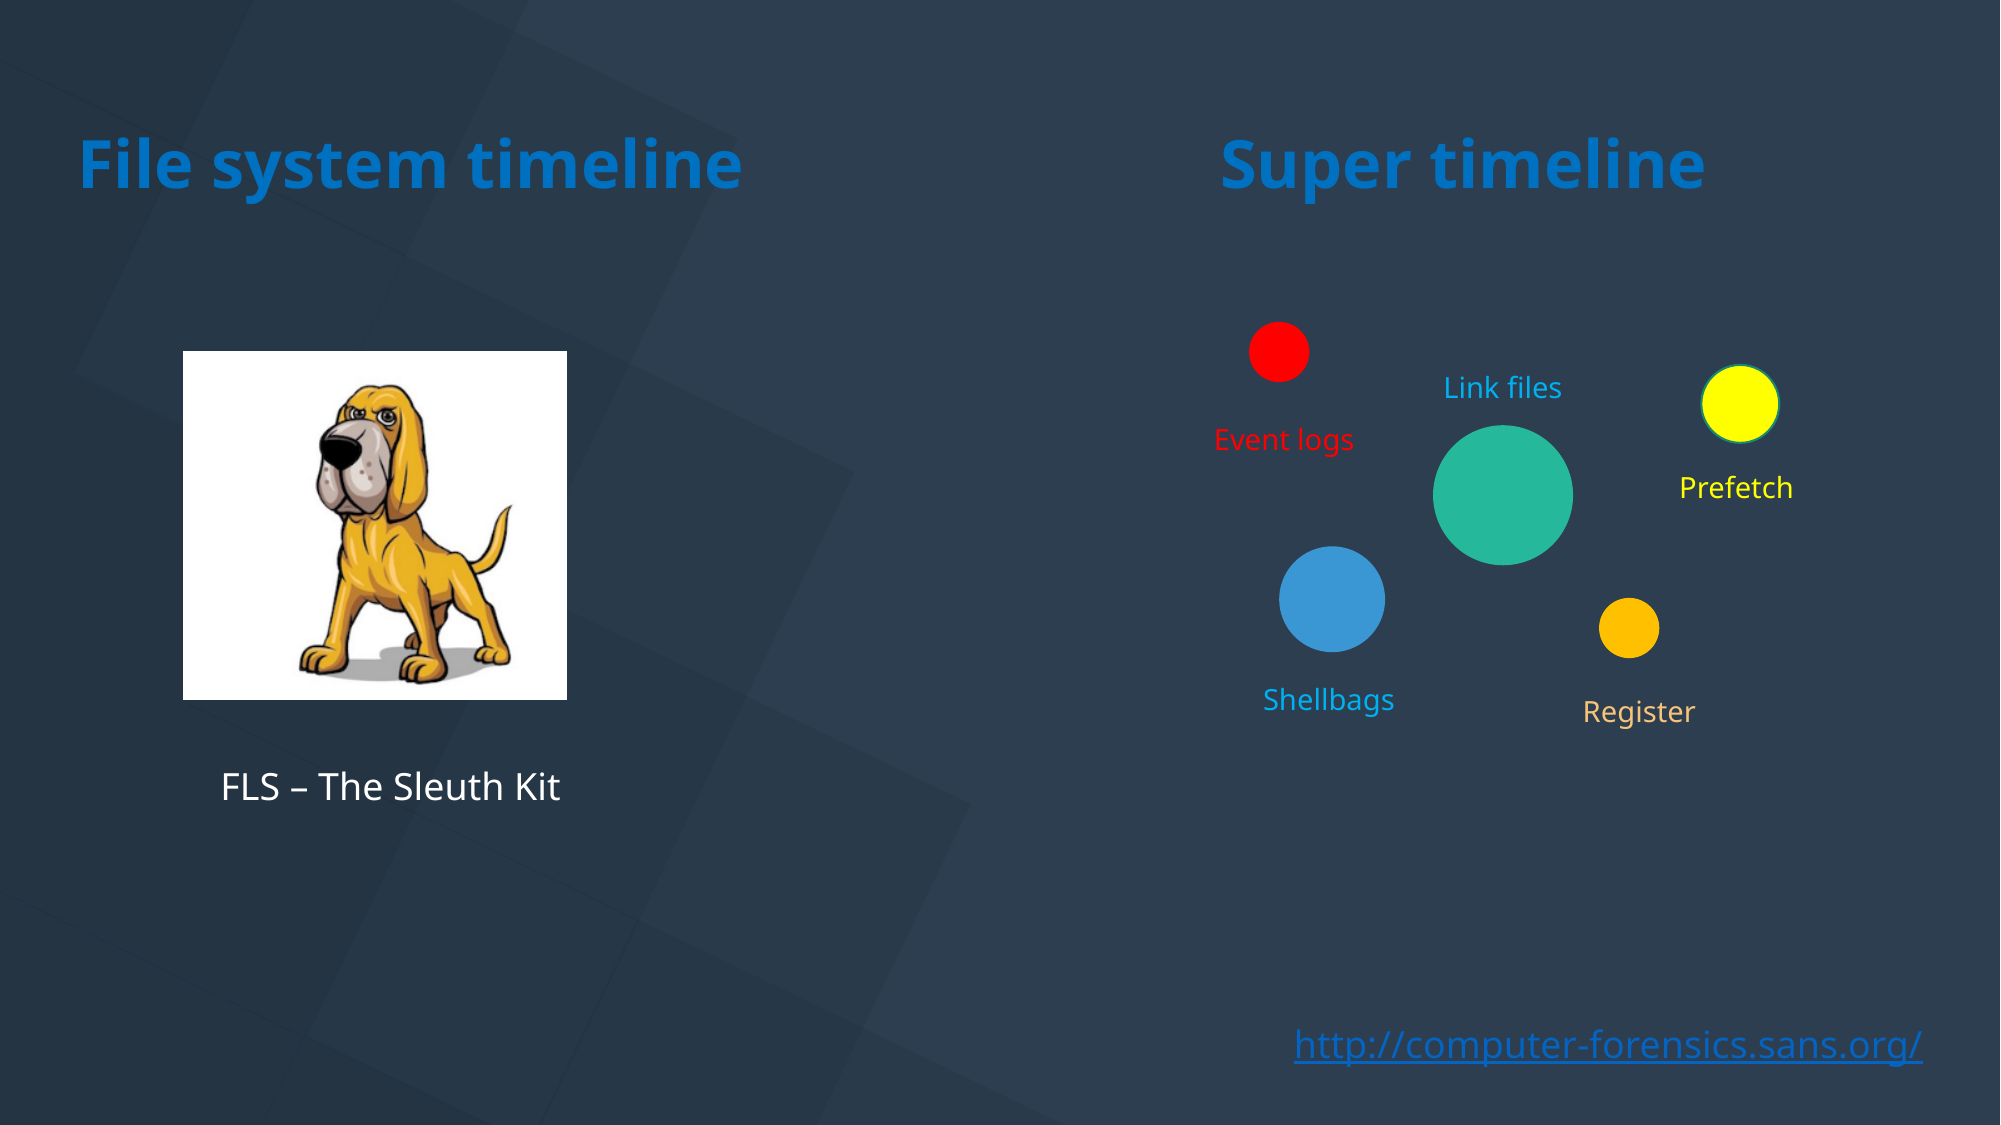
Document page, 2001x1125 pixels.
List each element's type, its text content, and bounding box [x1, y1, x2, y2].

text_box Event logs [1199, 413, 1370, 464]
text_box [1278, 545, 1387, 654]
text_box Super timeline [1205, 114, 1723, 209]
text_box FLS – The Sleuth Kit [205, 755, 577, 816]
text_box File system timeline [62, 114, 760, 209]
text_box [1431, 424, 1575, 567]
text_box Prefetch [1664, 461, 1809, 512]
text_box http://computer-forensics.sans.org/ [1279, 1013, 2000, 1080]
text_box [1597, 596, 1661, 660]
text_box [1248, 320, 1311, 384]
text_box [1700, 363, 1781, 444]
text_box Shellbags [1248, 674, 1410, 724]
text_box Link files [1428, 362, 1578, 413]
text_box Register [1567, 685, 1711, 736]
picture [183, 351, 567, 700]
